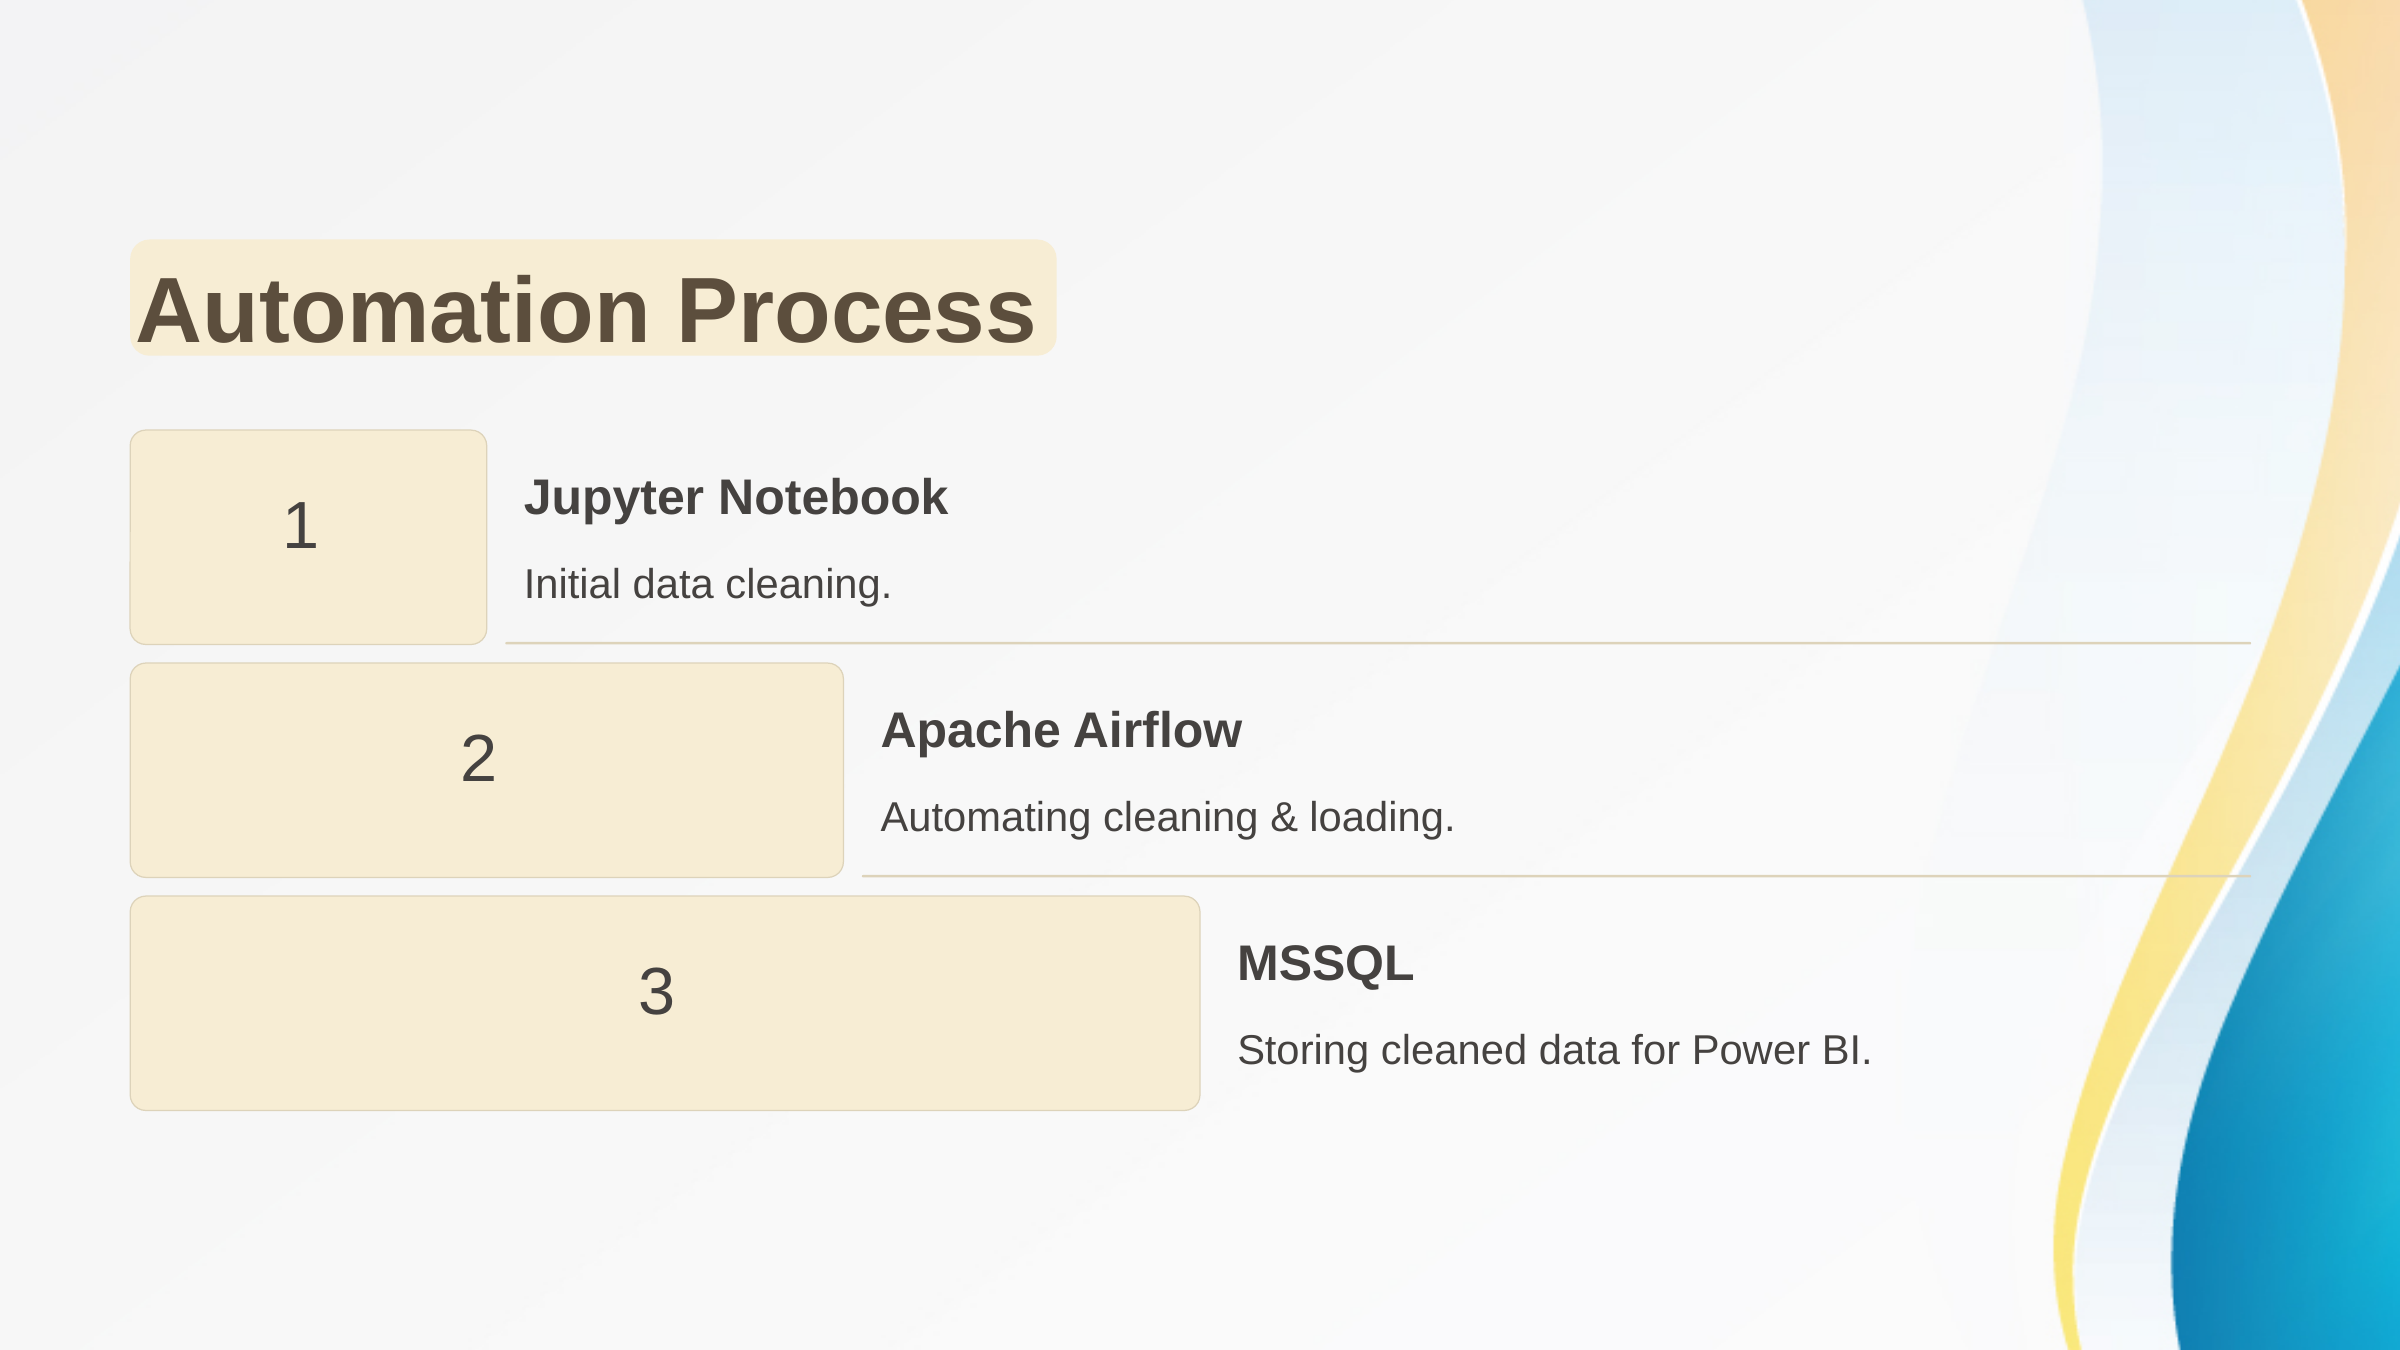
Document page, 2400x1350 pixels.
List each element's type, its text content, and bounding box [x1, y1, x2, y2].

text_box Automation Process [130, 239, 1057, 356]
text_box Automating cleaning & loading. [880, 780, 1557, 859]
text_box [130, 896, 1201, 1111]
text_box 2 [460, 737, 513, 803]
text_box Apache Airflow [880, 700, 1346, 759]
text_box 3 [638, 970, 692, 1036]
text_box [130, 430, 487, 645]
text_box 1 [282, 504, 335, 570]
picture [0, 0, 2400, 1350]
text_box Storing cleaned data for Power BI. [1237, 1013, 1882, 1096]
text_box Jupyter Notebook [523, 467, 947, 526]
text_box [130, 663, 844, 878]
text_box [861, 874, 2252, 878]
text_box [505, 641, 2252, 645]
text_box MSSQL [1237, 933, 1703, 992]
text_box Initial data cleaning. [523, 547, 947, 608]
